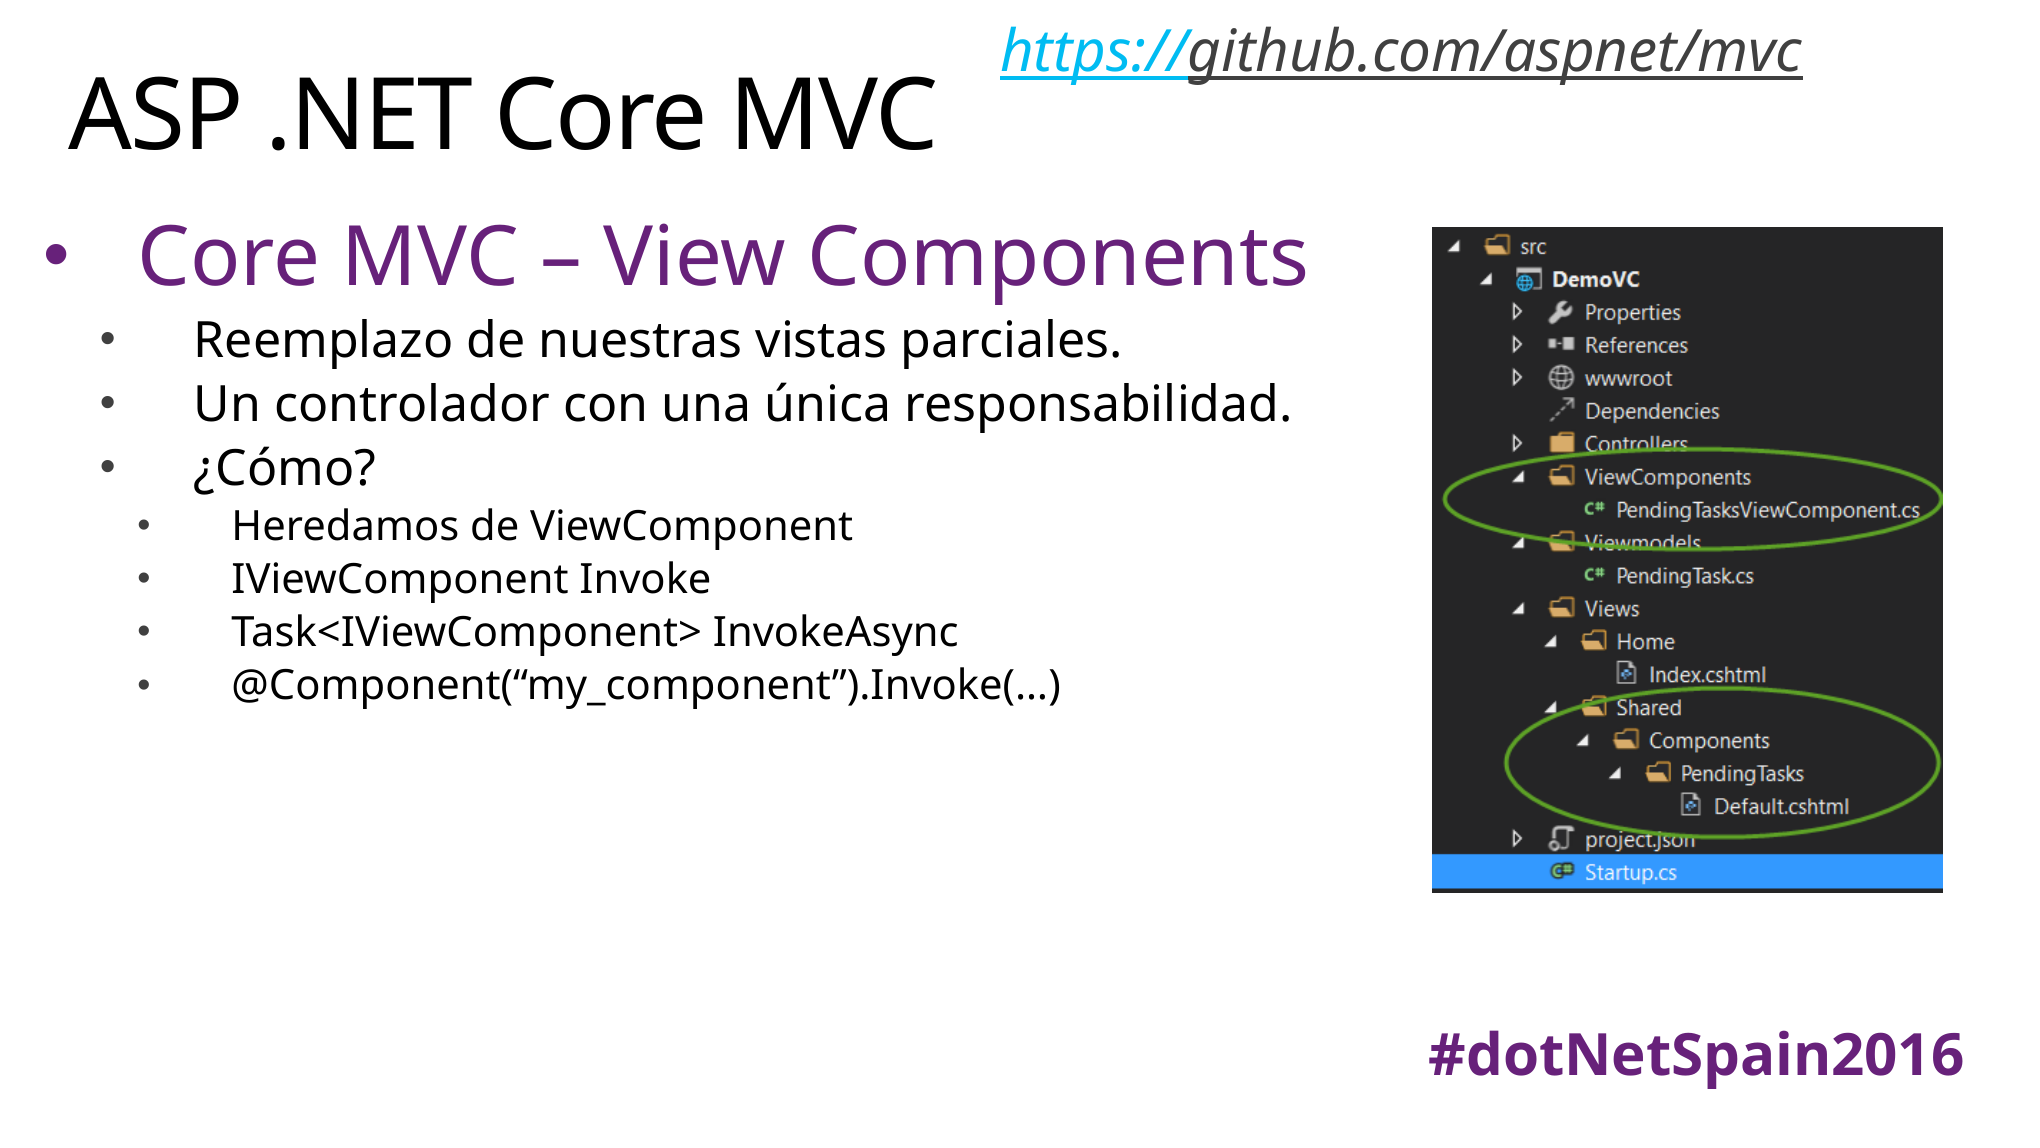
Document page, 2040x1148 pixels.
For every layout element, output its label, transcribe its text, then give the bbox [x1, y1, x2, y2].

text_box https://github.com/aspnet/mvc [832, 5, 2040, 100]
picture [1432, 227, 1943, 893]
list Core MVC – View Components Reemplazo de nuestras vistas parciales. Un controlador con una única responsabilidad. ¿Cómo? Heredamos de ViewComponent IViewComponent Invoke Task<IViewComponent> InvokeAsync @Component(“my_component”).Invoke(…) [19, 198, 1996, 743]
title ASP .NET Core MVC [45, 48, 1996, 199]
